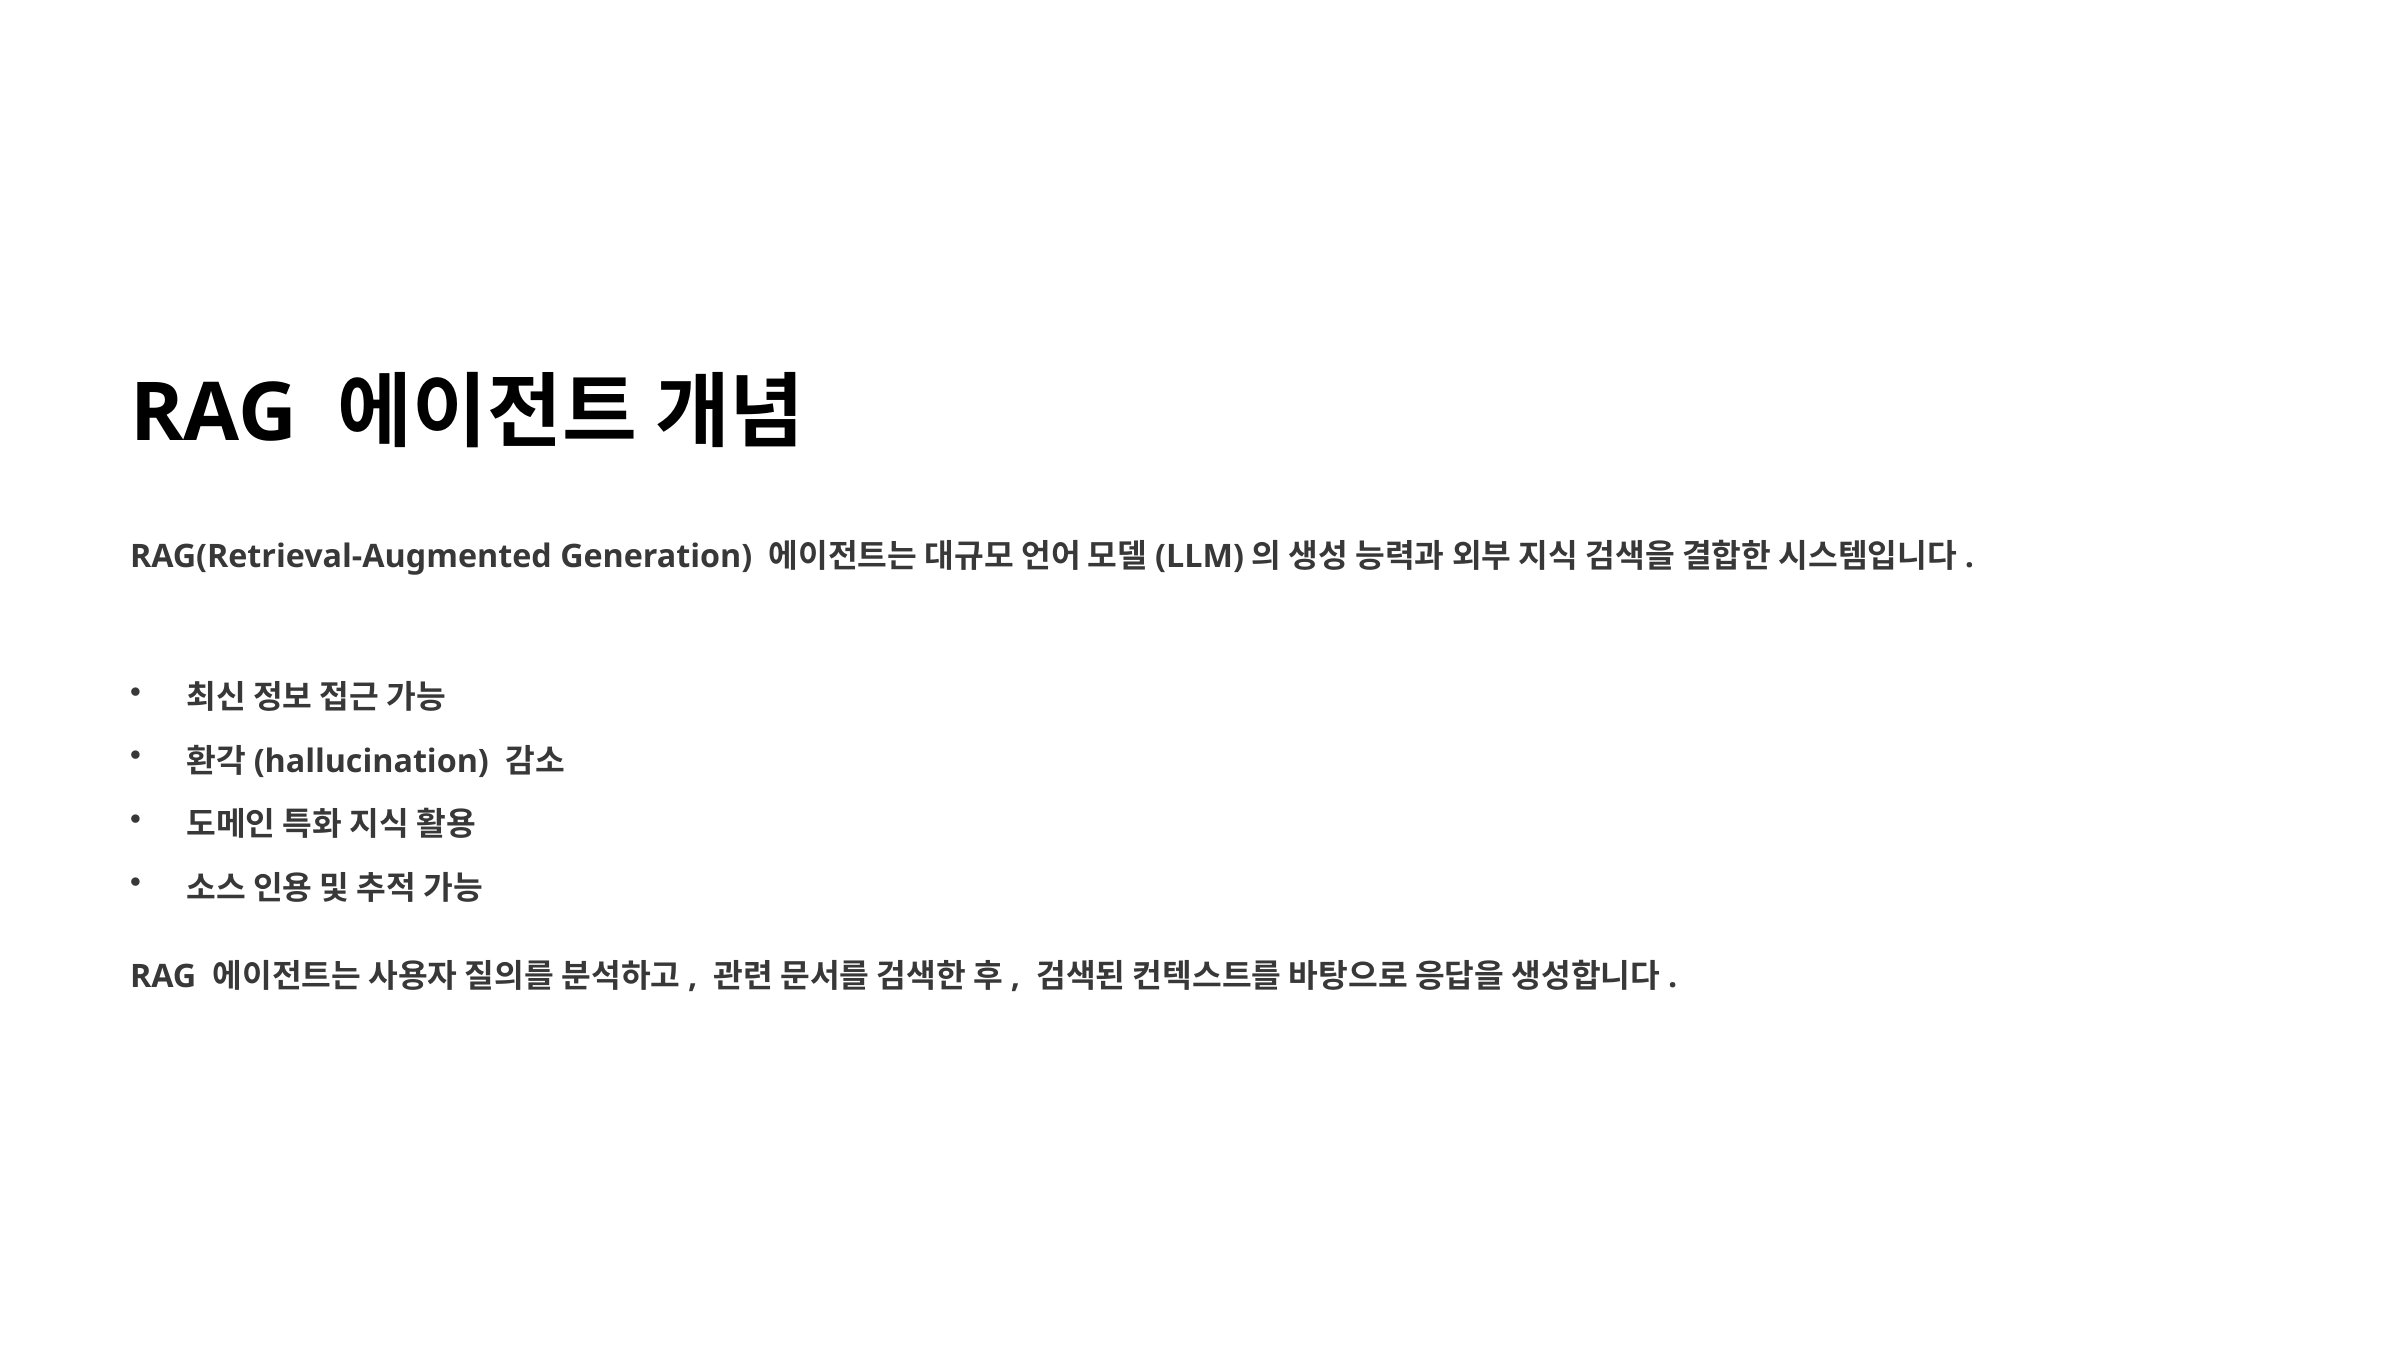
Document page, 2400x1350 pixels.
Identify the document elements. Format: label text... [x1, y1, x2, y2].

text_box RAG 에이전트는 사용자 질의를 분석하고, 관련 문서를 검색한 후, 검색된 컨텍스트를 바탕으로 응답을 생성합니다. [130, 942, 2270, 995]
text_box RAG 에이전트 개념 [130, 355, 945, 458]
text_box RAG(Retrieval-Augmented Generation) 에이전트는 대규모 언어 모델(LLM)의 생성 능력과 외부 지식 검색을 결합한 시스템입니다. [130, 522, 2270, 627]
text_box 소스 인용 및 추적 가능 [130, 853, 2270, 906]
text_box 도메인 특화 지식 활용 [130, 790, 2270, 843]
text_box 최신 정보 접근 가능 [130, 663, 2270, 716]
text_box 환각(hallucination) 감소 [130, 726, 2270, 779]
